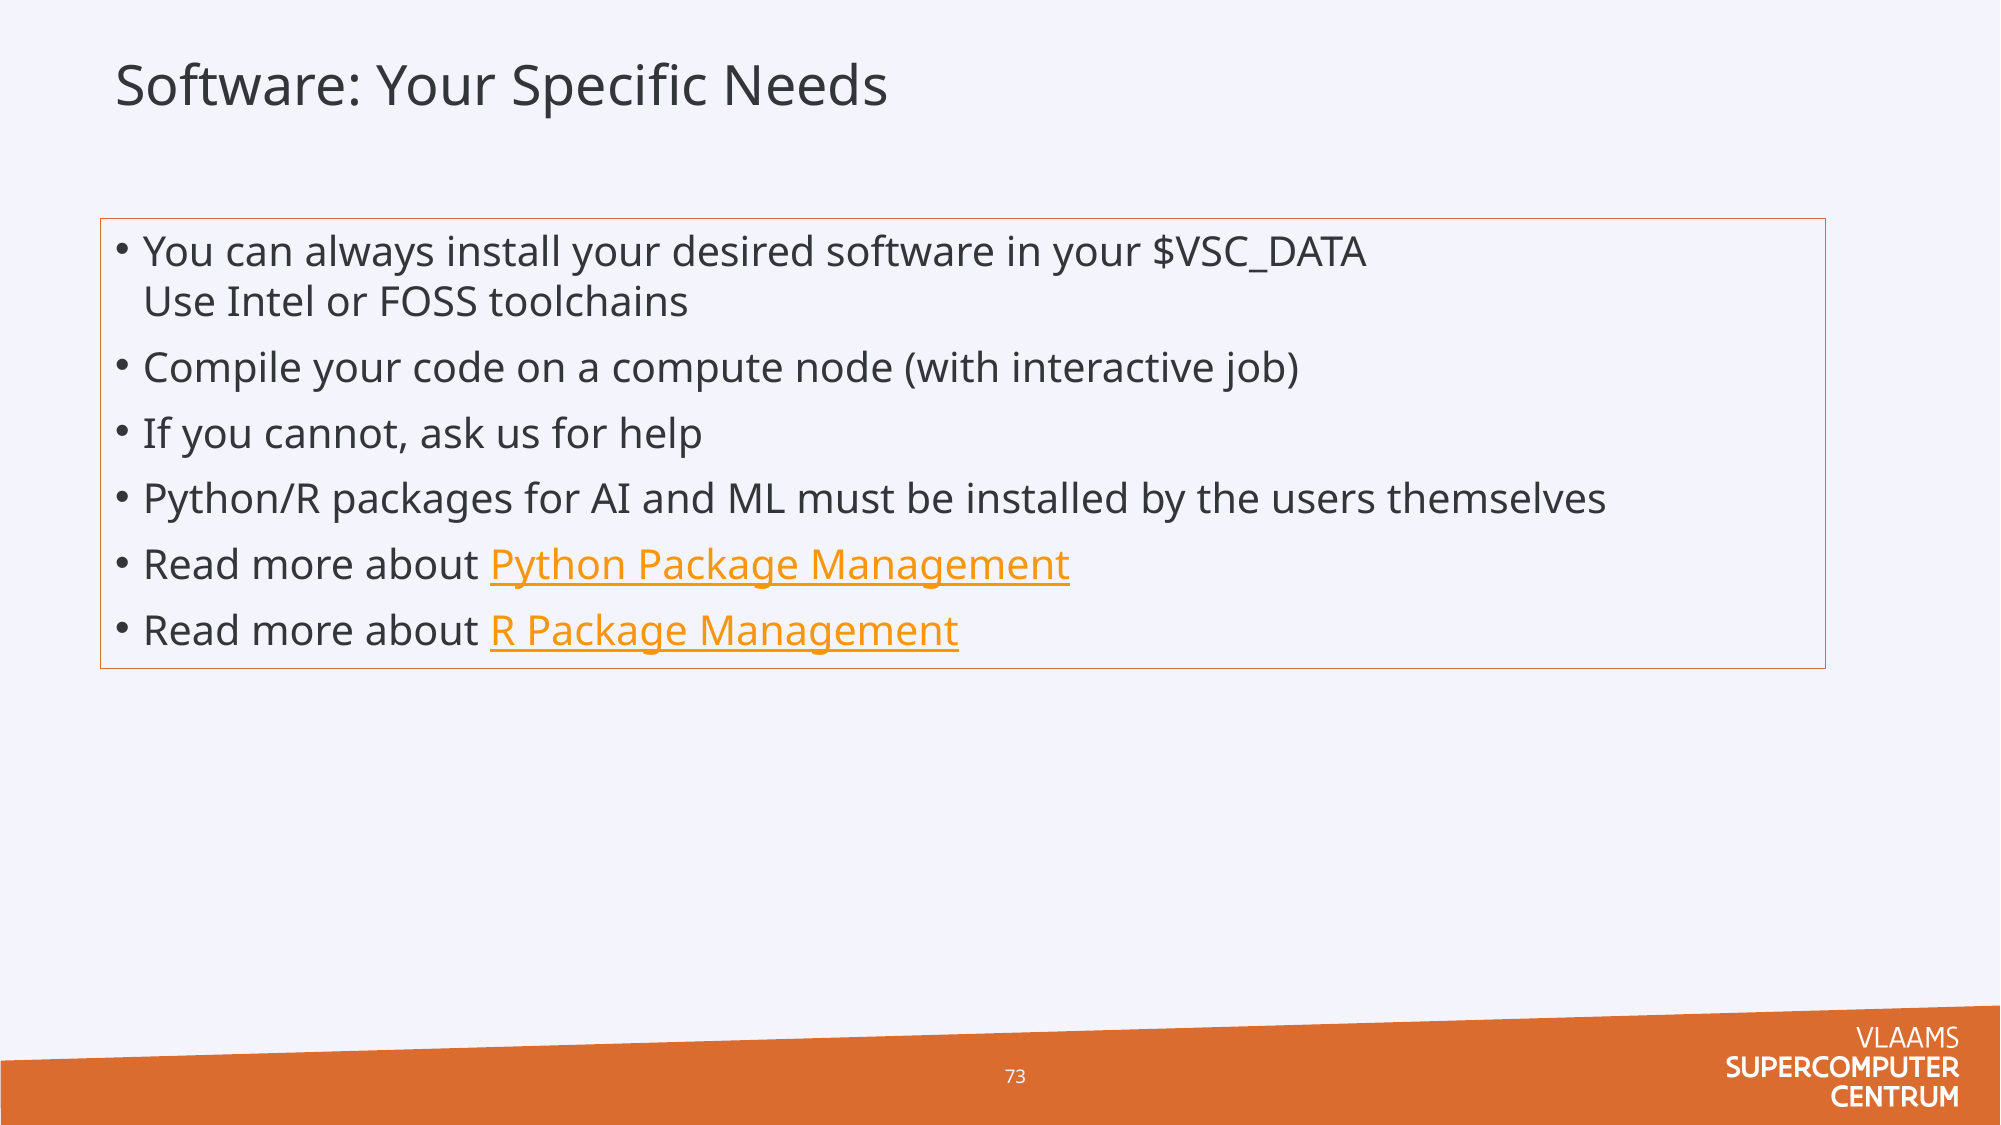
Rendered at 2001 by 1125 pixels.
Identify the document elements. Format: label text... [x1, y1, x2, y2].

title Software: Your Specific Needs [100, 30, 1083, 145]
list You can always install your desired software in your $VSC_DATA Use Intel or FOSS toolchains Compile your code on a compute node (with interactive job) If you cannot, ask us for help Python/R packages for AI and ML must be installed by the users themselves Read more about Python Package Management Read more about R Package Management [100, 218, 1826, 669]
slide_number 73 [958, 1047, 1042, 1108]
picture [1725, 1021, 1960, 1117]
